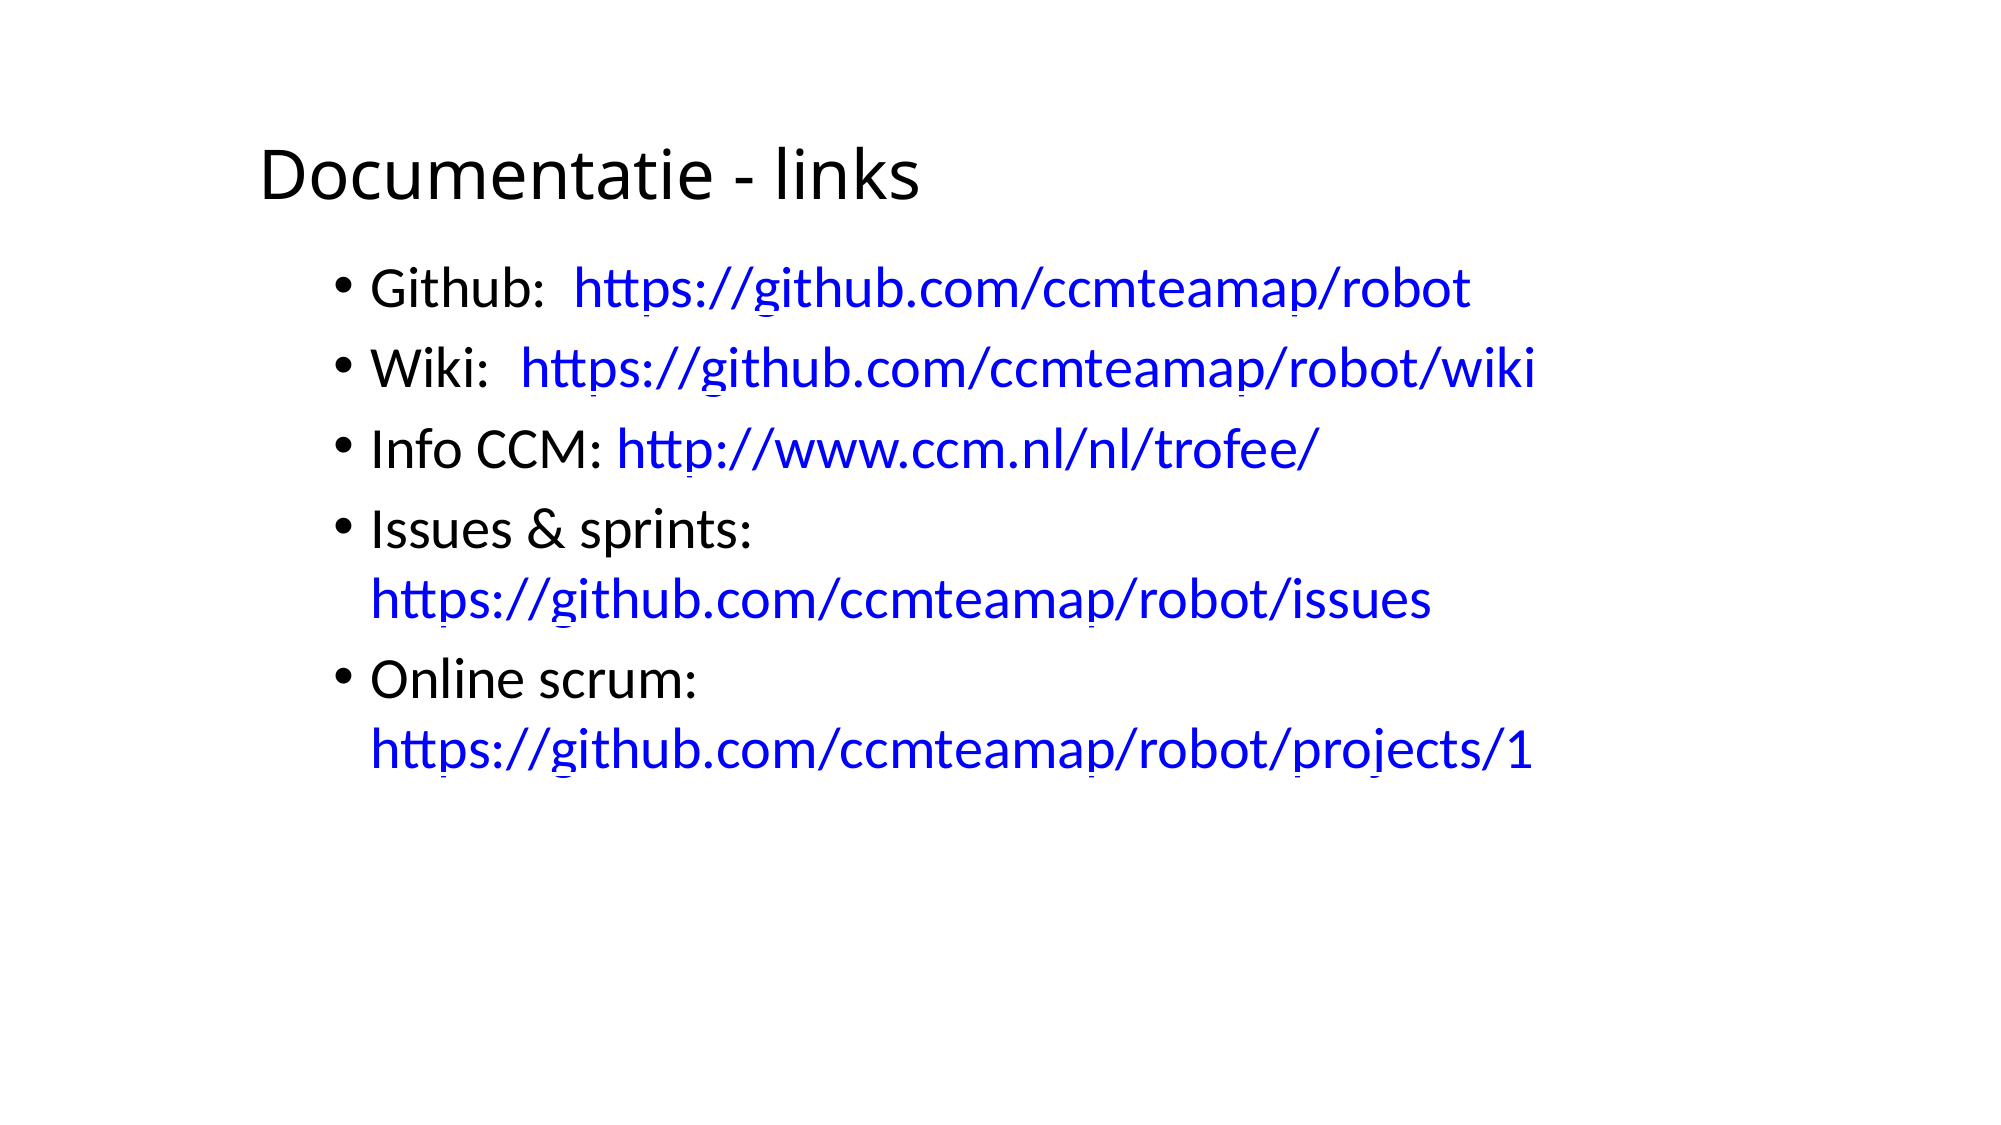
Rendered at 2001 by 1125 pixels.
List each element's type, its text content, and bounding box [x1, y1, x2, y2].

text_box Documentatie - links [243, 112, 1047, 241]
text_box Github: https://github.com/ccmteamap/robot Wiki: https://github.com/ccmteamap/robot/wiki Info CCM: http://www.ccm.nl/nl/trofee/ Issues & sprints: https://github.com/ccmteamap/robot/issues Online scrum: https://github.com/ccmteamap/robot/projects/1 [243, 241, 1835, 995]
